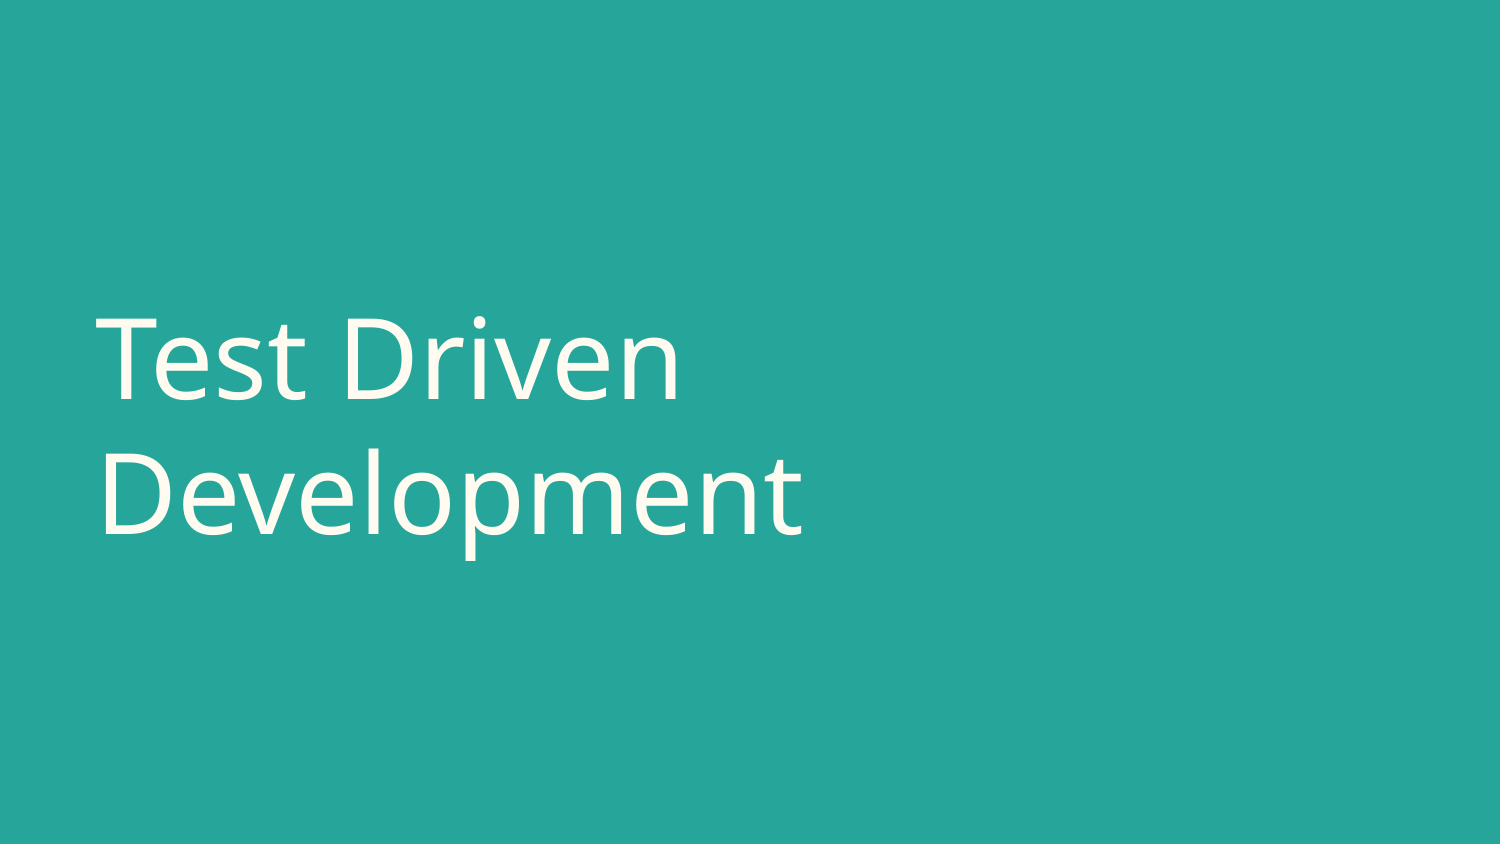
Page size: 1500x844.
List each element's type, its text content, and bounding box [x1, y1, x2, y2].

title Test Driven Development [80, 86, 1000, 758]
